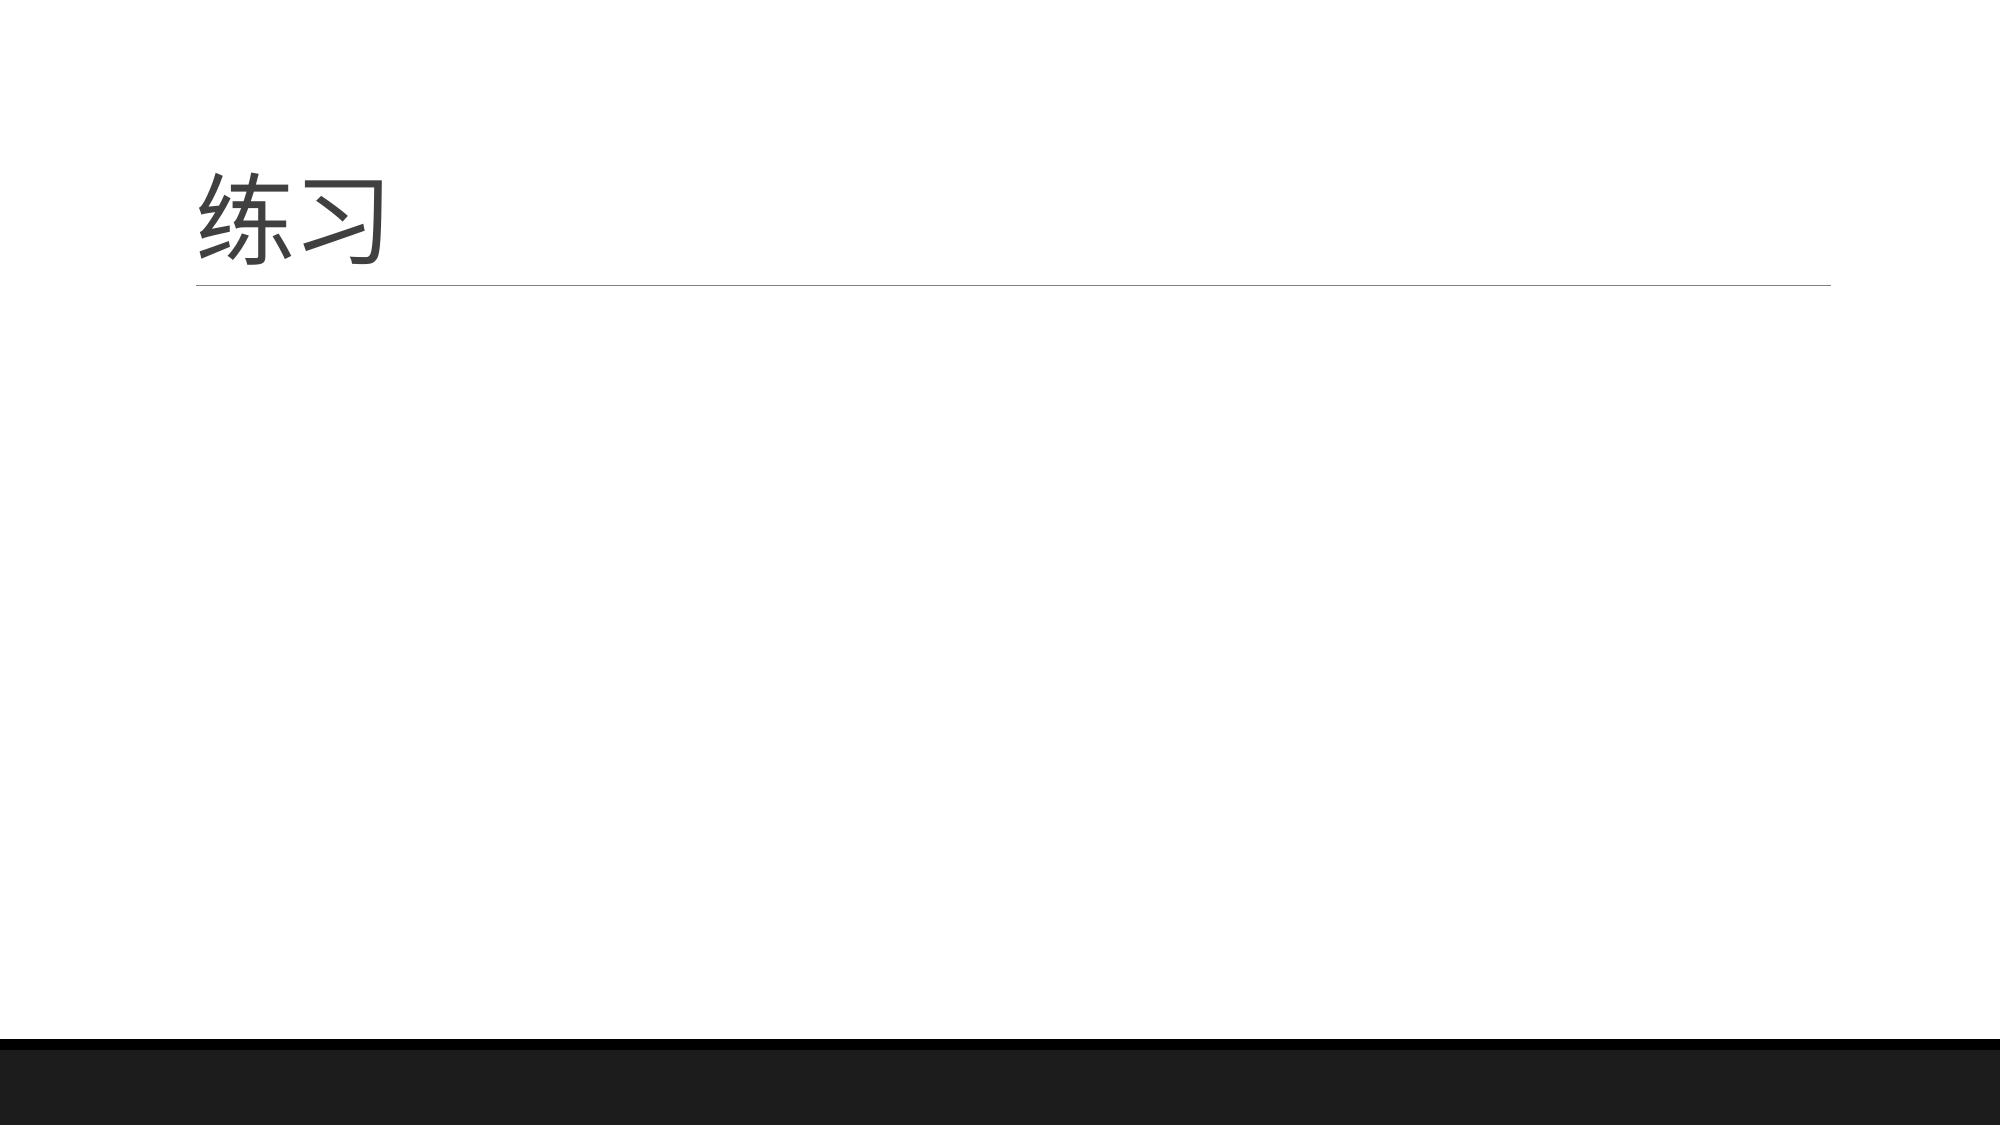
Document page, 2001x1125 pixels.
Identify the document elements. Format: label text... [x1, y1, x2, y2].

title 练习 [180, 47, 1830, 285]
